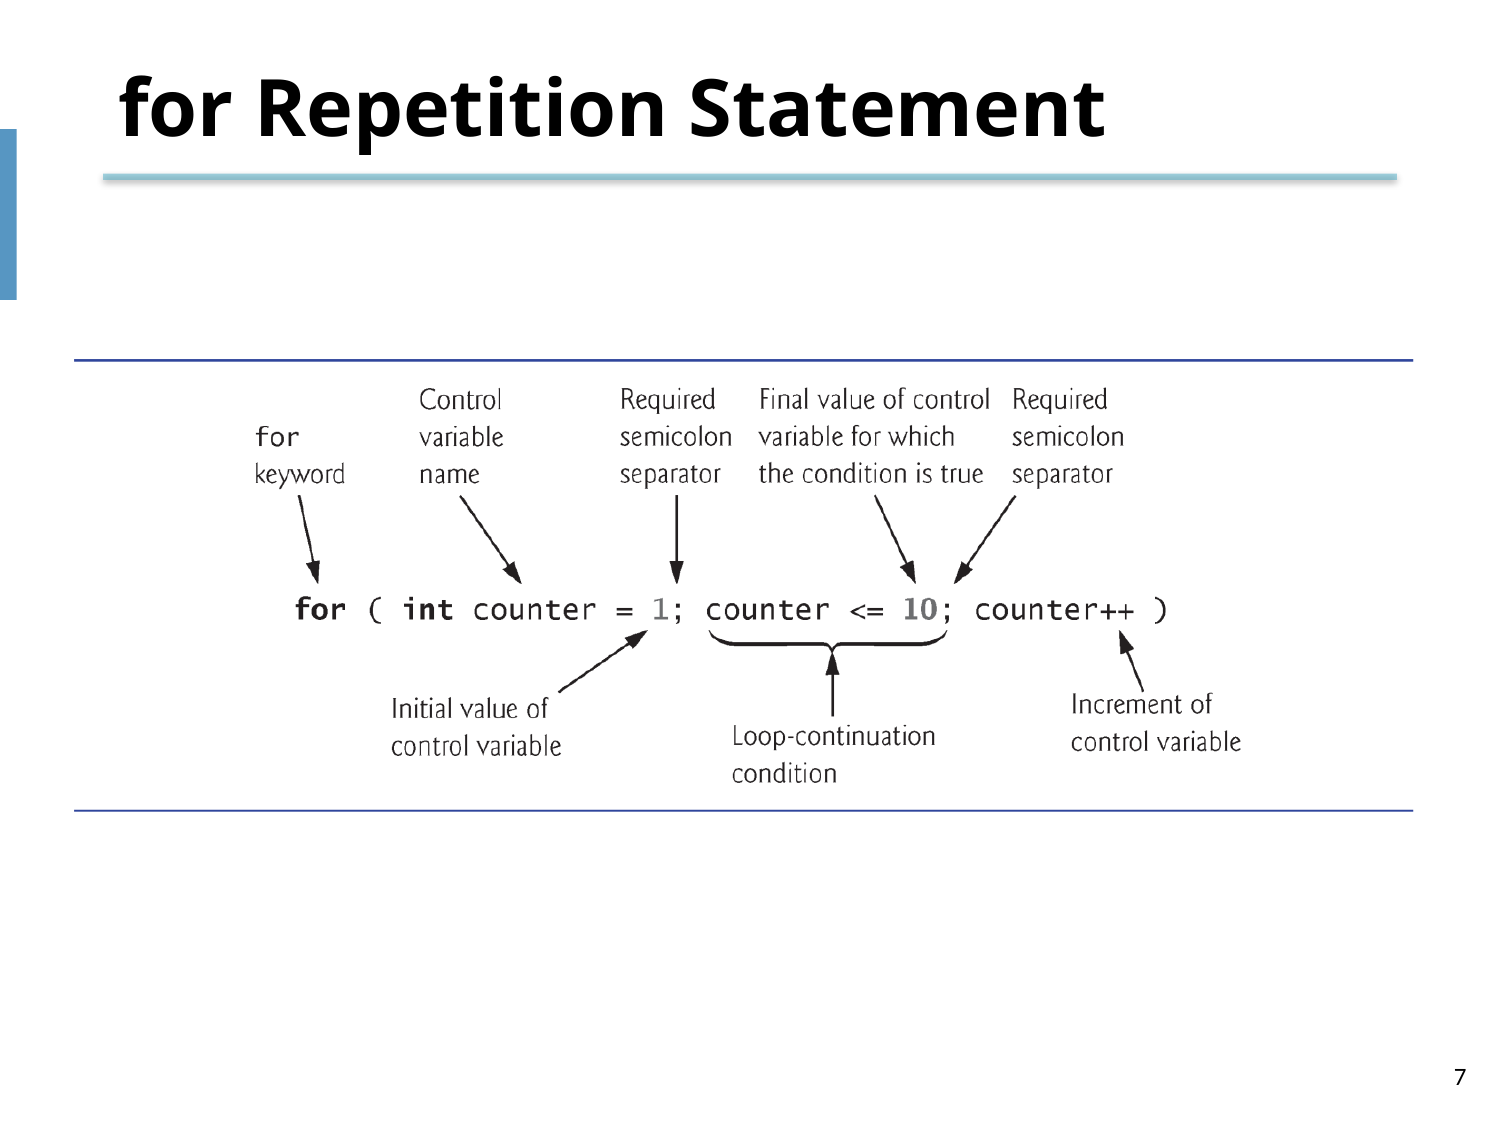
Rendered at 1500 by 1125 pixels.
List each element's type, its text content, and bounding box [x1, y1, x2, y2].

picture [50, 269, 1426, 818]
slide_number 7 [1131, 1045, 1482, 1106]
title for Repetition Statement [103, 25, 1397, 185]
